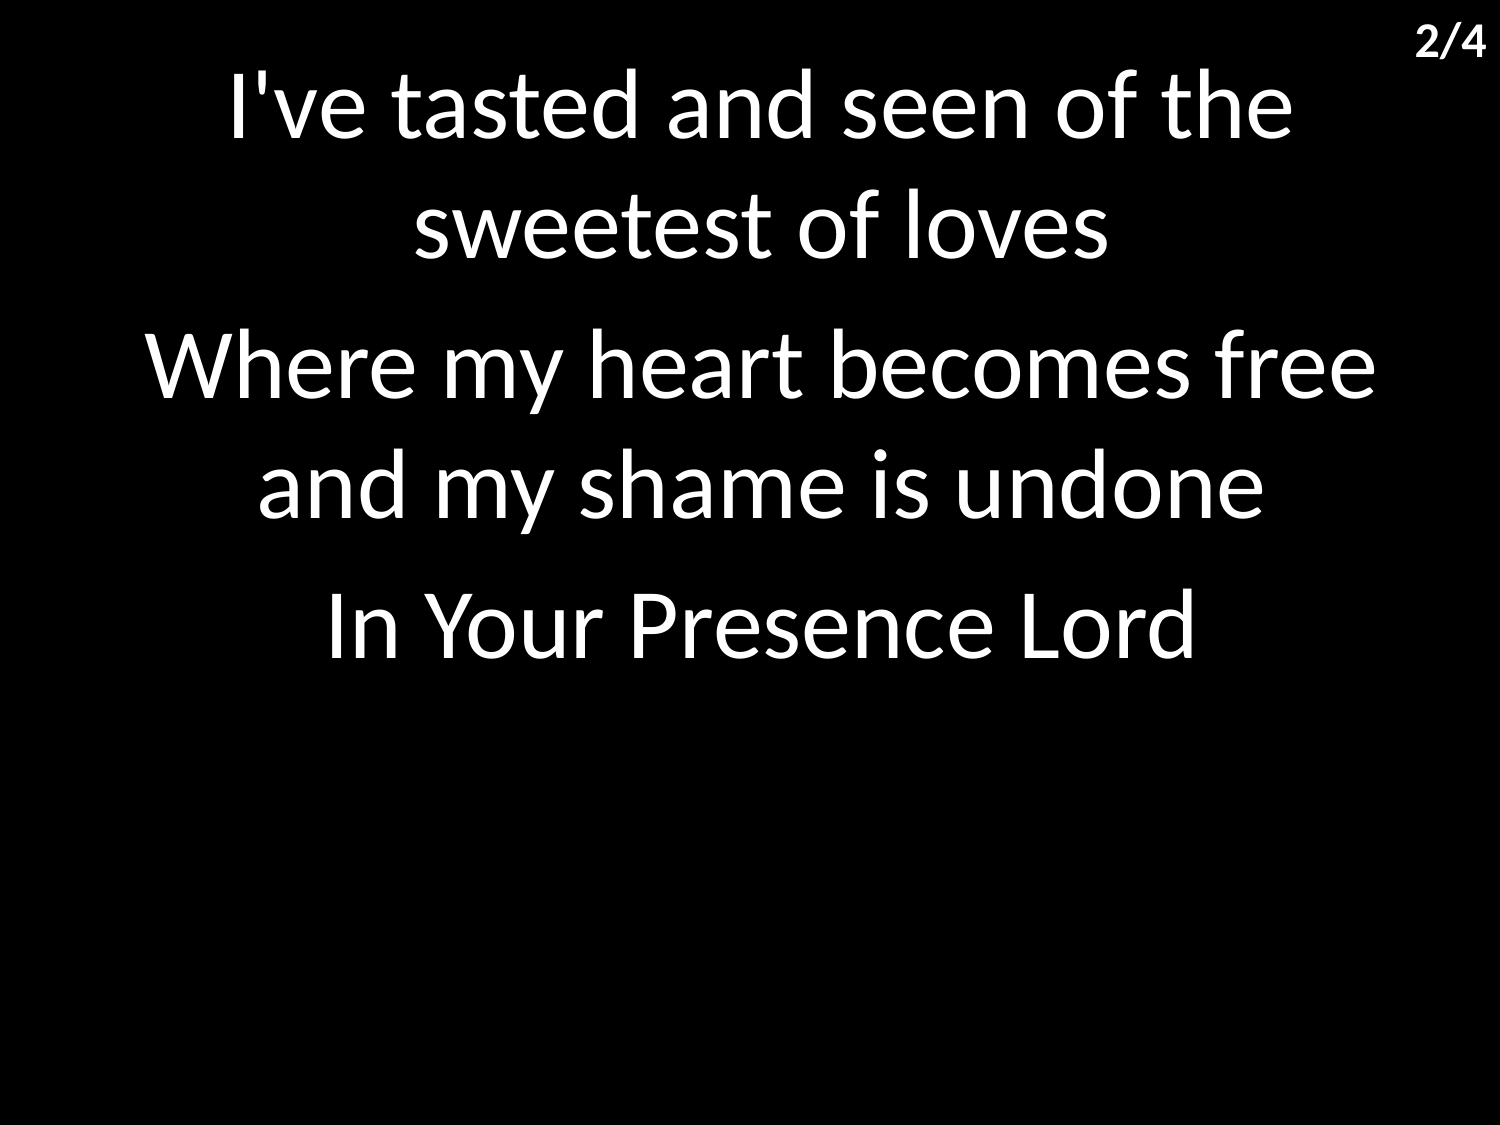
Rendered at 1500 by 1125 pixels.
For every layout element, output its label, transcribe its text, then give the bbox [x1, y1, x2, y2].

subtitle I've tasted and seen of the sweetest of loves Where my heart becomes free and my shame is undone In Your Presence Lord [53, 30, 1471, 1094]
text_box 2/4 [1399, 0, 1500, 75]
